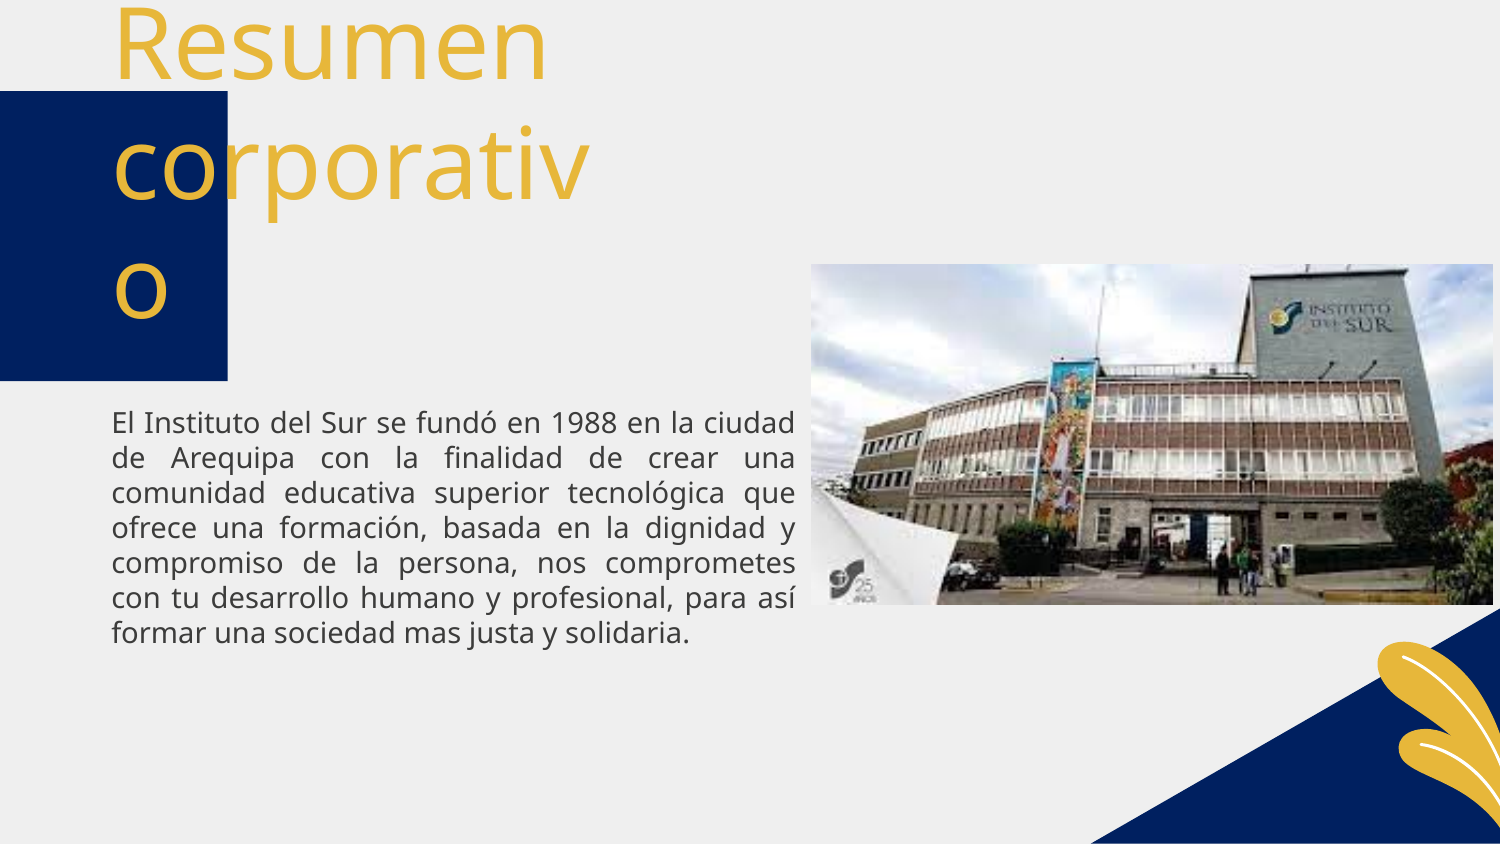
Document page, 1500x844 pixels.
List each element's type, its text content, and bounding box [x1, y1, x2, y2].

subtitle El Instituto del Sur se fundó en 1988 en la ciudad de Arequipa con la finalidad de crear una comunidad educativa superior tecnológica que ofrece una formación, basada en la dignidad y compromiso de la persona, nos comprometes con tu desarrollo humano y profesional, para así formar una sociedad mas justa y solidaria. [96, 389, 812, 656]
picture [811, 264, 1493, 606]
text_box [1377, 641, 1498, 727]
text_box [1401, 655, 1483, 727]
title Resumen corporativo [96, 206, 656, 354]
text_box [1392, 728, 1500, 841]
